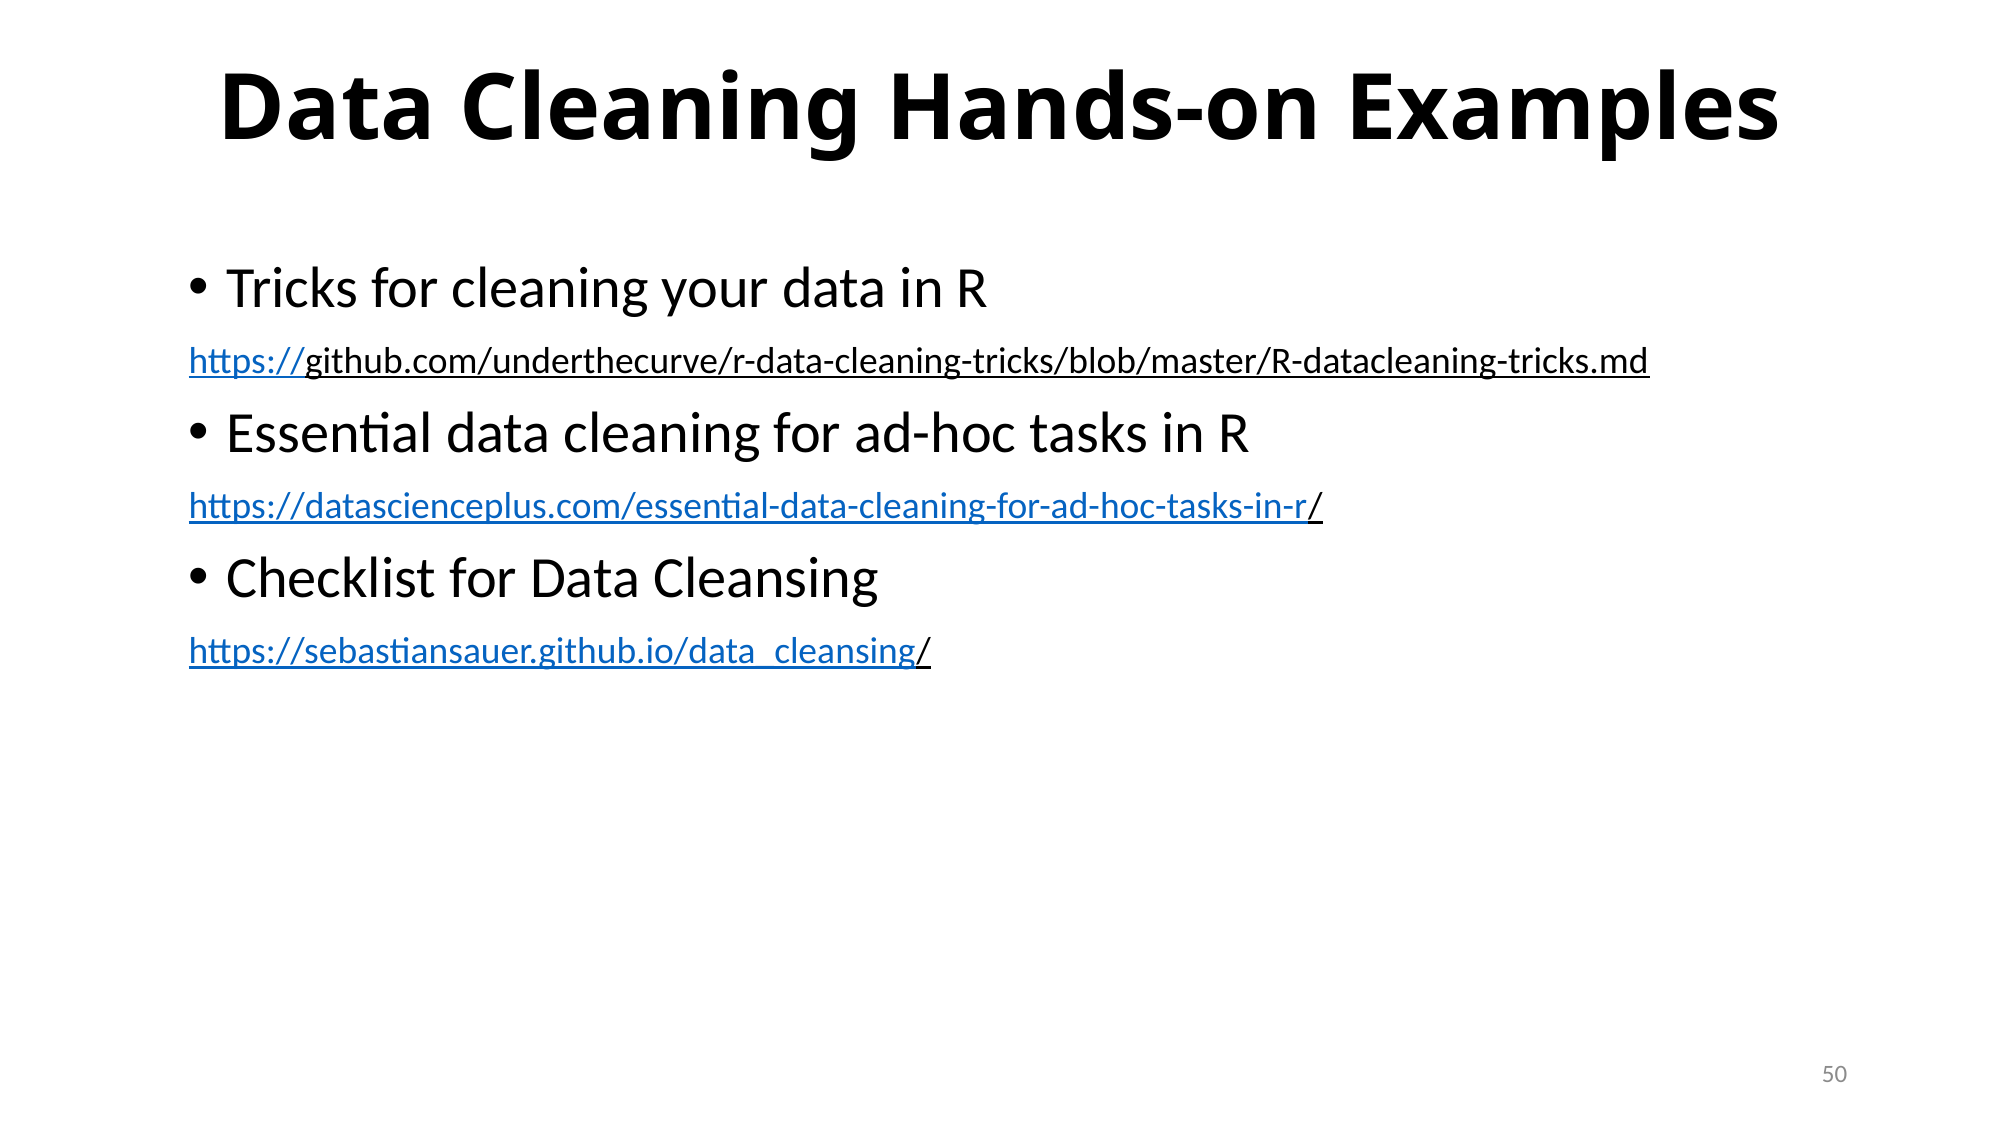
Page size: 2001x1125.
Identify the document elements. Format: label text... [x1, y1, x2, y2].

slide_number 50 [1412, 1042, 1863, 1103]
title Data Cleaning Hands-on Examples [137, 48, 1863, 171]
list Tricks for cleaning your data in R https://github.com/underthecurve/r-data-cleaning-tricks/blob/master/R-datacleaning-tricks.md Essential data cleaning for ad-hoc tasks in R https://datascienceplus.com/essential-data-cleaning-for-ad-hoc-tasks-in-r/ Checklist for Data Cleansing https://sebastiansauer.github.io/data_cleansing/ [173, 249, 1842, 964]
